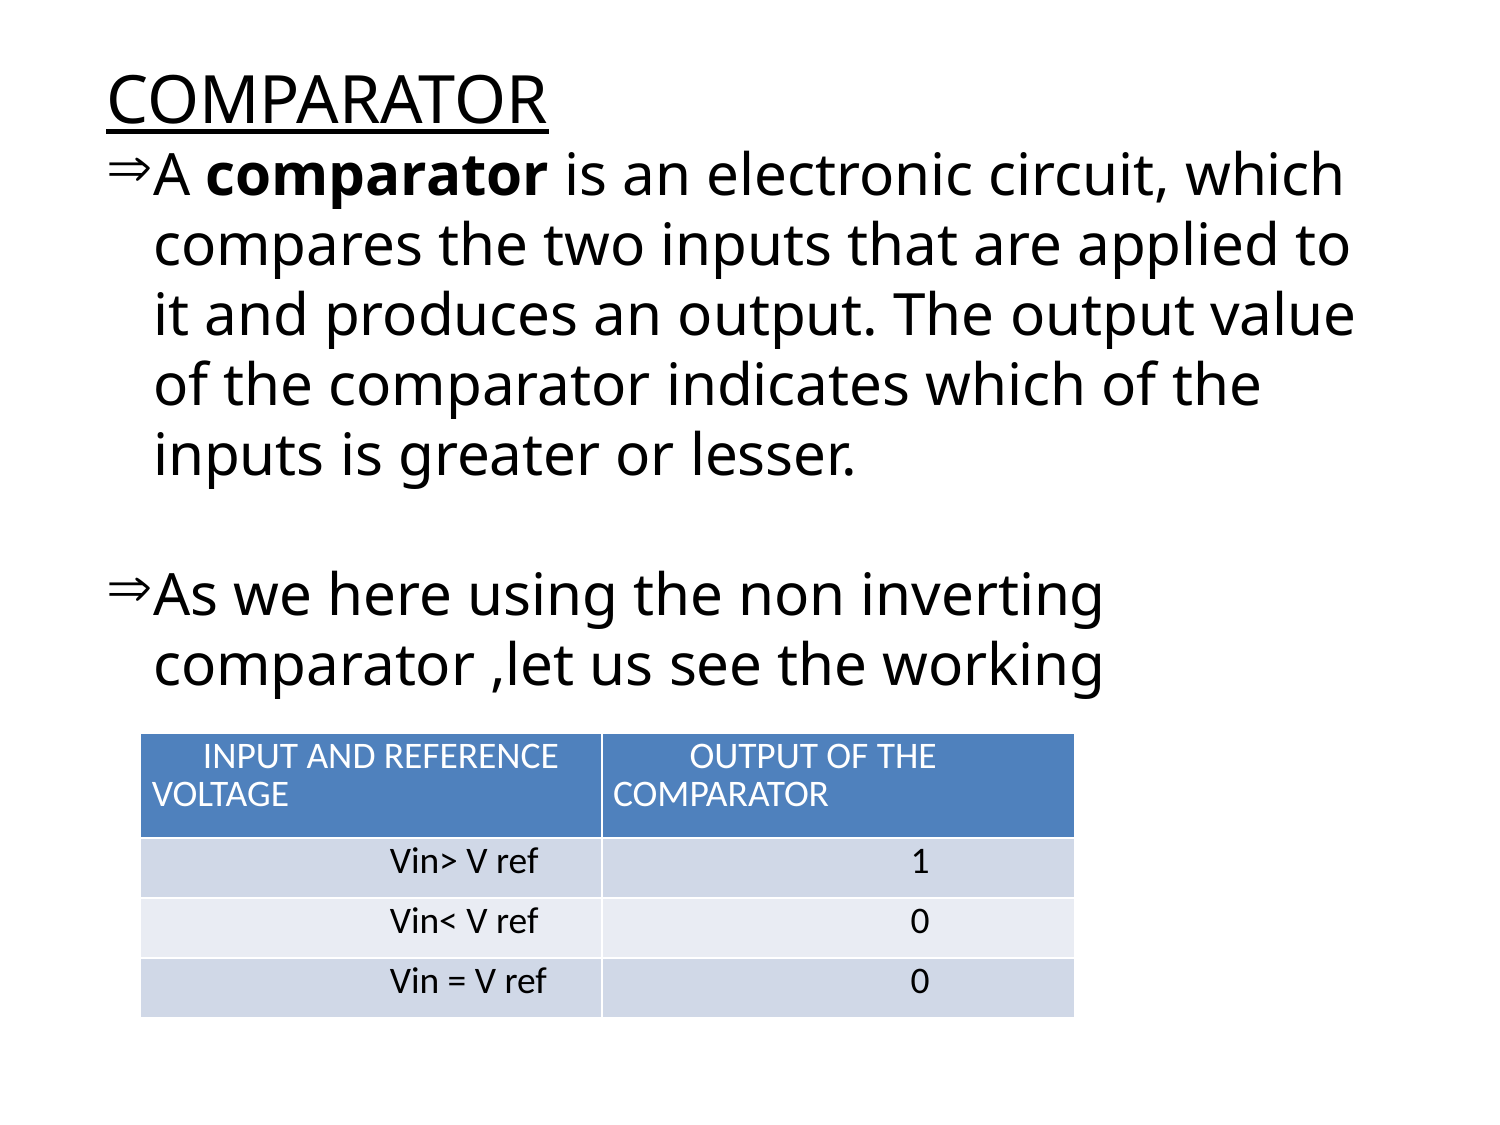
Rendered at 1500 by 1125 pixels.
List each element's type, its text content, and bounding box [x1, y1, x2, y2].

table_header INPUT AND REFERENCE VOLTAGE [141, 734, 601, 837]
table_cell 1 [603, 839, 1074, 897]
table_cell 0 [603, 899, 1074, 957]
table_header OUTPUT OF THE COMPARATOR [603, 734, 1074, 837]
table_cell Vin< V ref [141, 899, 601, 957]
table_cell 0 [603, 959, 1074, 1017]
table_cell Vin = V ref [141, 959, 601, 1017]
text_box COMPARATOR A comparator is an electronic circuit, which compares the two inputs that are applied to it and produces an output. The output value of the comparator indicates which of the inputs is greater or lesser. As we here using the non inverting comparator ,let us see the working [91, 49, 1391, 1025]
table_cell Vin> V ref [141, 839, 601, 897]
